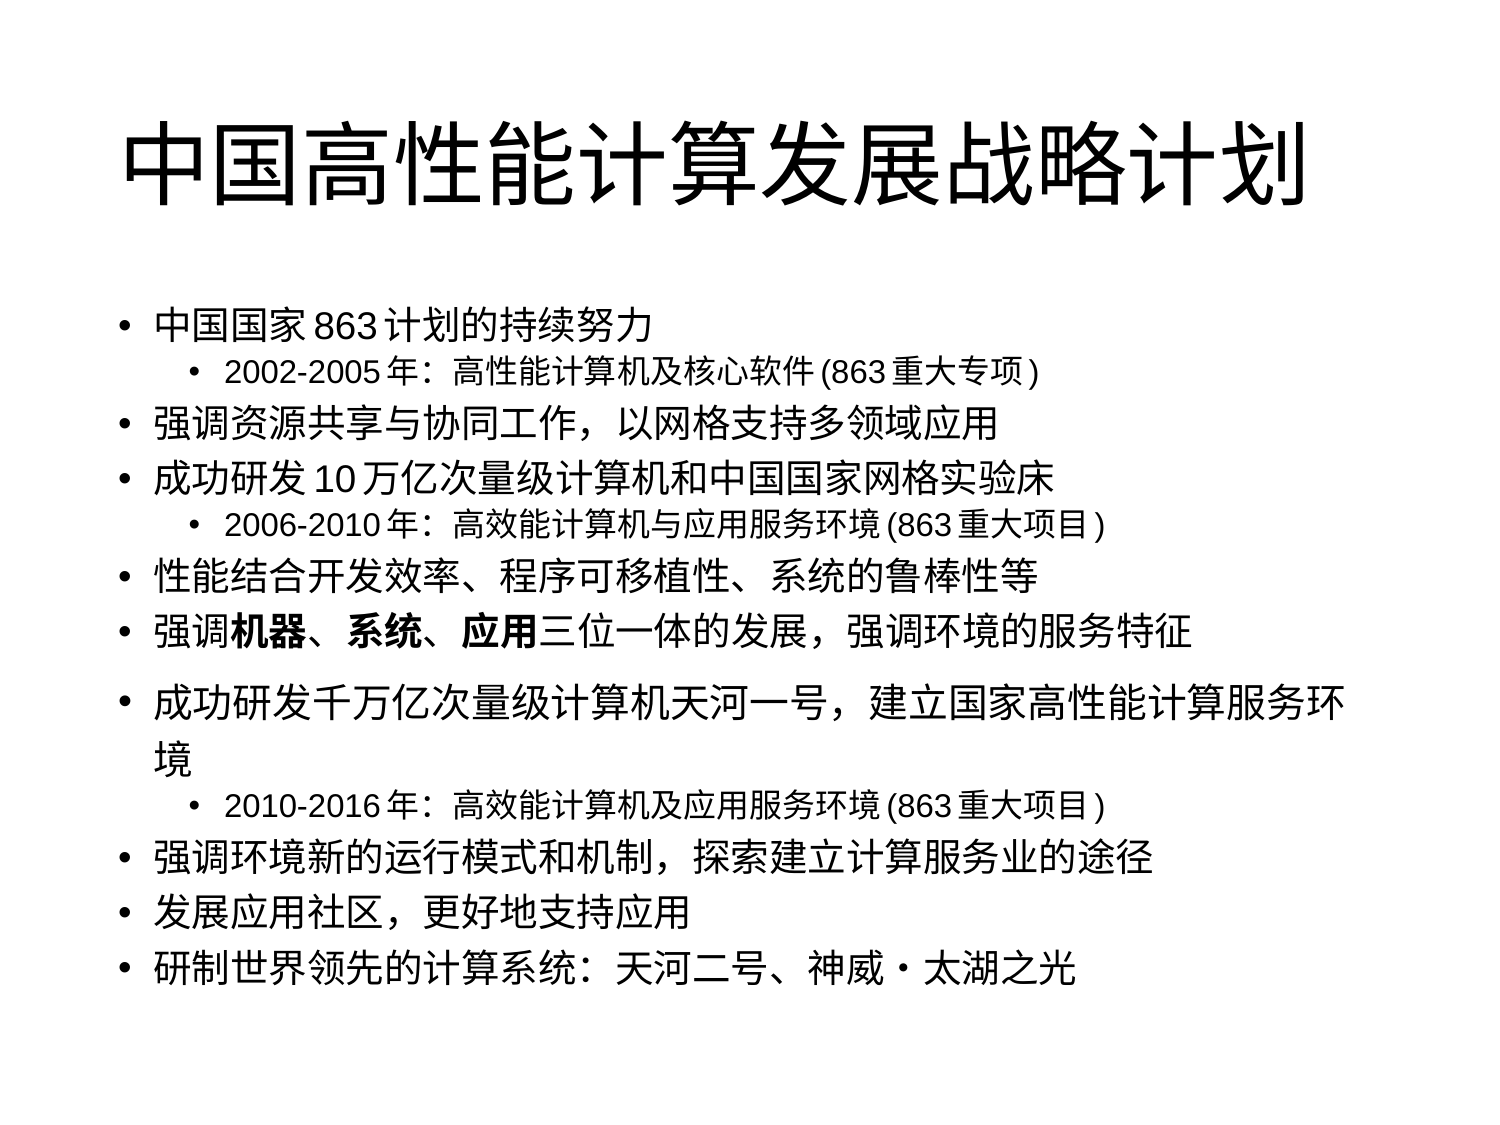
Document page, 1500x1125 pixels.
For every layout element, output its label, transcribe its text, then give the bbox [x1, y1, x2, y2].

list 中国国家863计划的持续努力 2002-2005年：高性能计算机及核心软件(863重大专项) 强调资源共享与协同工作，以网格支持多领域应用 成功研发10万亿次量级计算机和中国国家网格实验床 2006-2010年：高效能计算机与应用服务环境(863重大项目) 性能结合开发效率、程序可移植性、系统的鲁棒性等 强调机器、系统、应用三位一体的发展，强调环境的服务特征 成功研发千万亿次量级计算机天河一号，建立国家高性能计算服务环境 2010-2016年：高效能计算机及应用服务环境(863重大项目) 强调环境新的运行模式和机制，探索建立计算服务业的途径 发展应用社区，更好地支持应用 研制世界领先的计算系统：天河二号、神威•太湖之光 [103, 299, 1397, 1014]
title 中国高性能计算发展战略计划 [103, 59, 1397, 278]
